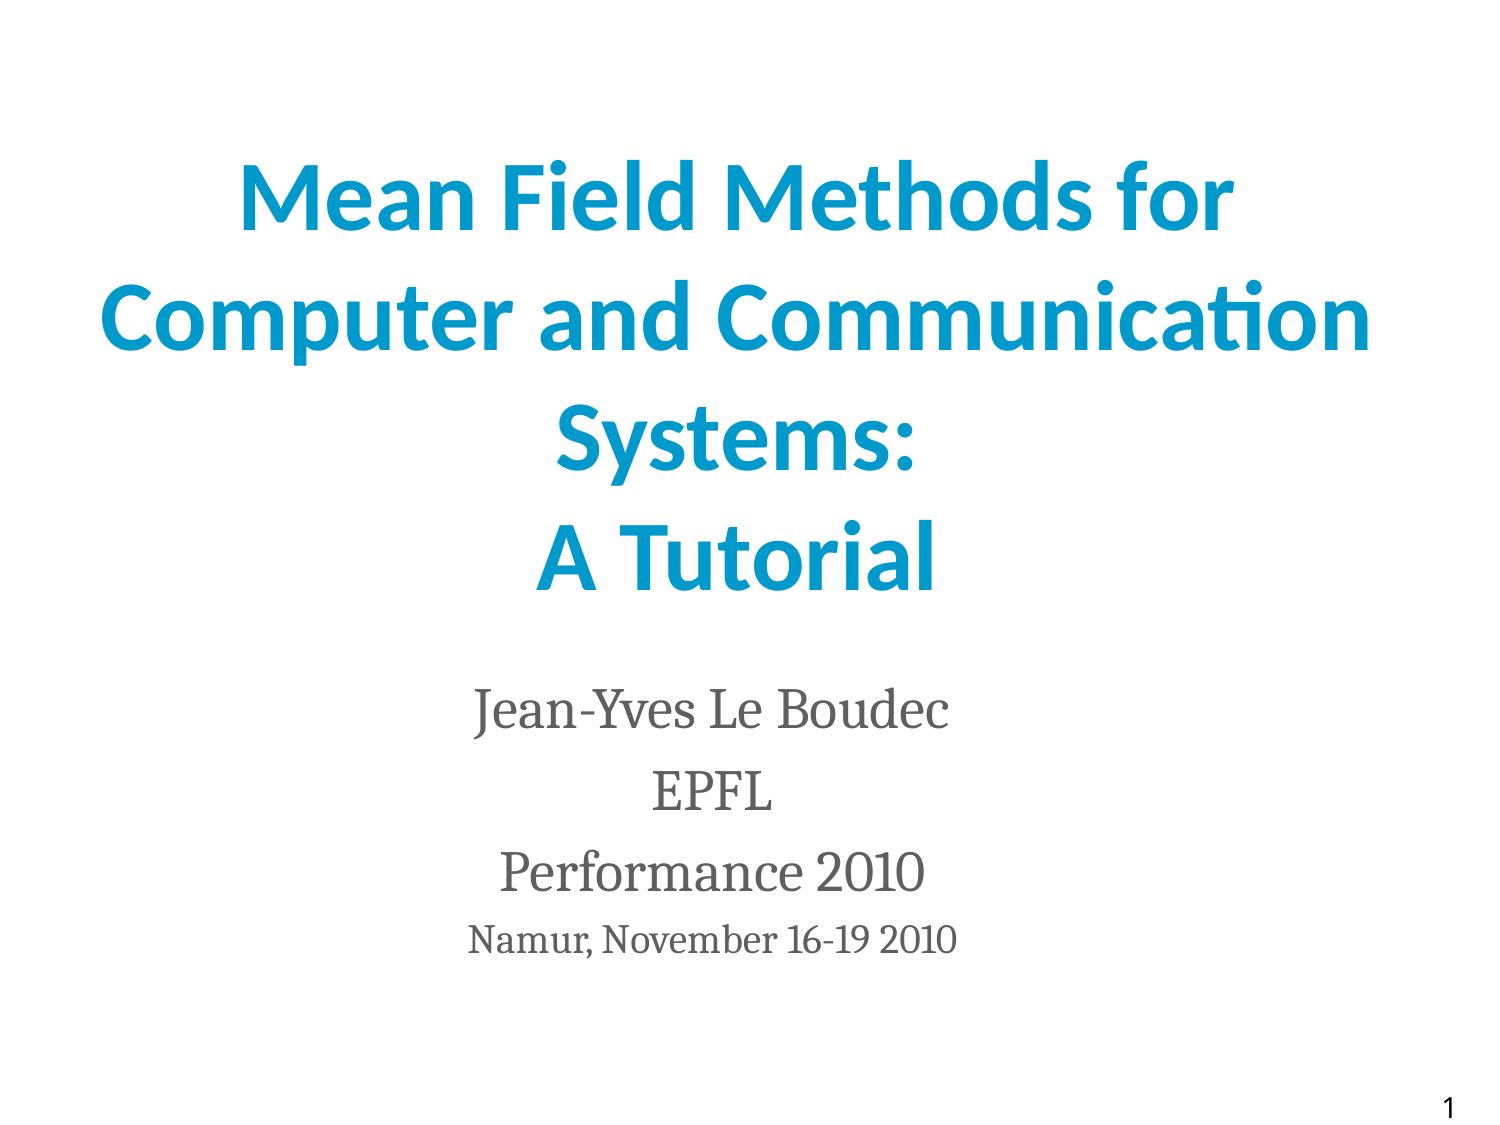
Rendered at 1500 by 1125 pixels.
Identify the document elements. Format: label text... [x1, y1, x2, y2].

subtitle Jean-Yves Le Boudec EPFL Performance 2010 Namur, November 16-19 2010 [187, 662, 1238, 976]
footer 1 [1399, 1082, 1500, 1125]
title Mean Field Methods for Computer and Communication Systems: A Tutorial [37, 249, 1438, 492]
